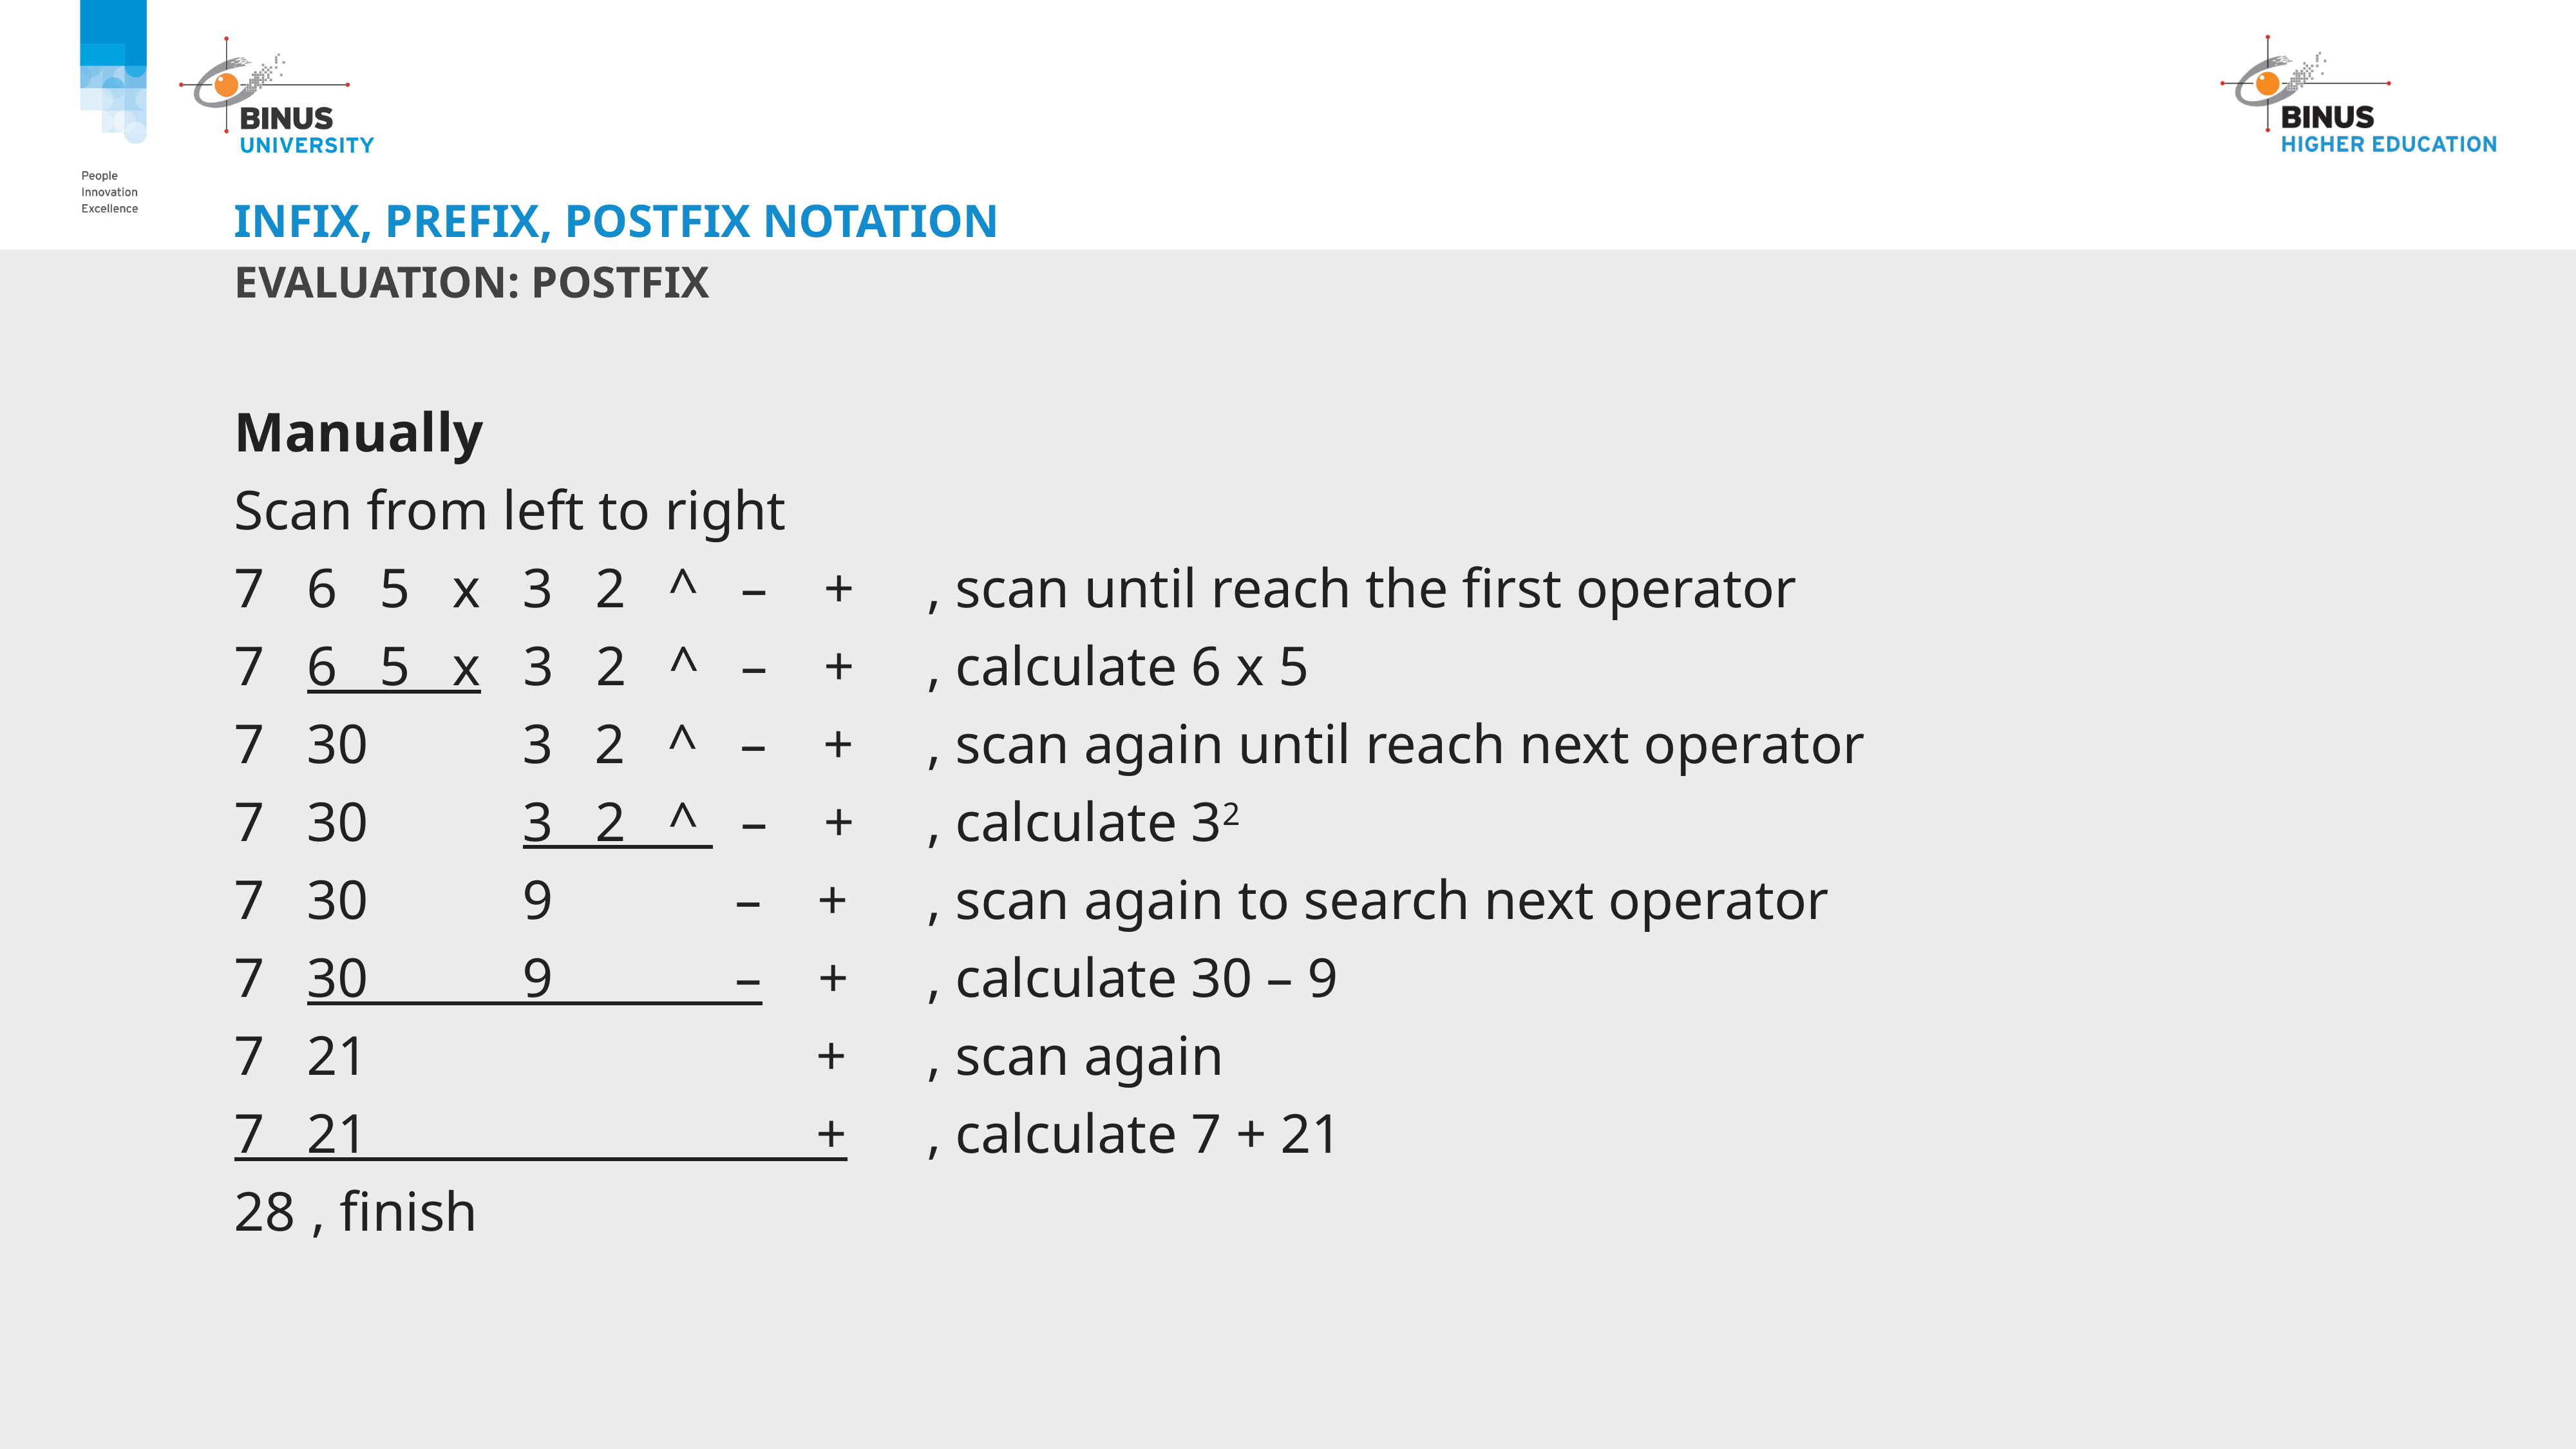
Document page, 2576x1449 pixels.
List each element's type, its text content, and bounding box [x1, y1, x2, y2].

list Manually Scan from left to right 7 6 5 x 3 2 ^ – + , scan until reach the first operator 7 6 5 x 3 2 ^ – + , calculate 6 x 5 7 30 3 2 ^ – + , scan again until reach next operator 7 30 3 2 ^ – + , calculate 32 7 30 9 – + , scan again to search next operator 7 30 9 – + , calculate 30 – 9 7 21 + , scan again 7 21 + , calculate 7 + 21 28 , finish [228, 392, 2269, 1252]
picture [174, 25, 374, 161]
picture [80, 66, 147, 144]
picture [81, 146, 146, 213]
picture [2199, 0, 2496, 156]
title Infix, prefix, postfix notation [228, 197, 1784, 252]
list Evaluation: postfix [228, 255, 1262, 341]
